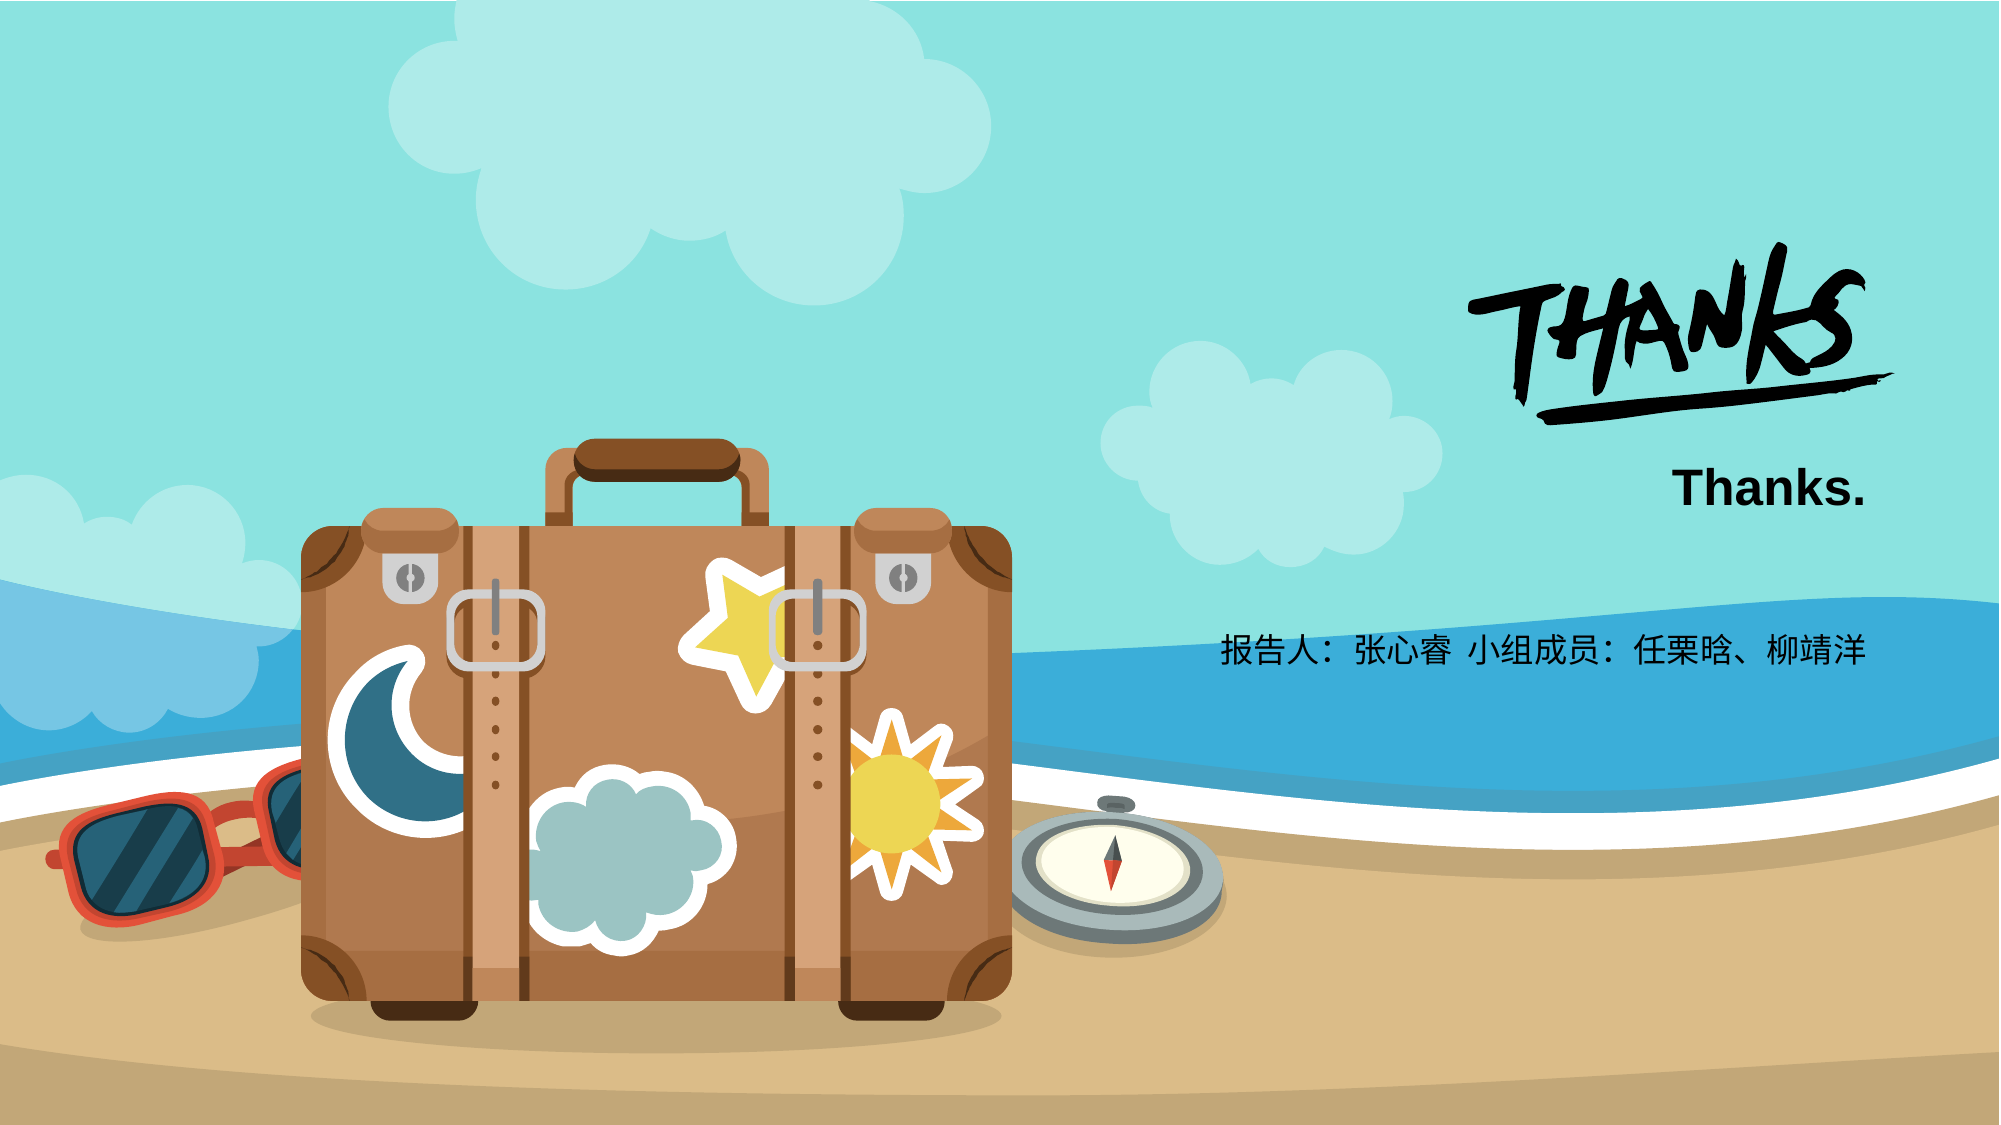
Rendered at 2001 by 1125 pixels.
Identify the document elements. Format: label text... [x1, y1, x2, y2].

title Thanks. [1179, 453, 1882, 586]
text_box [1467, 240, 1895, 427]
list 报告人：张心睿 小组成员：任栗晗、柳靖洋 [1179, 626, 1882, 678]
